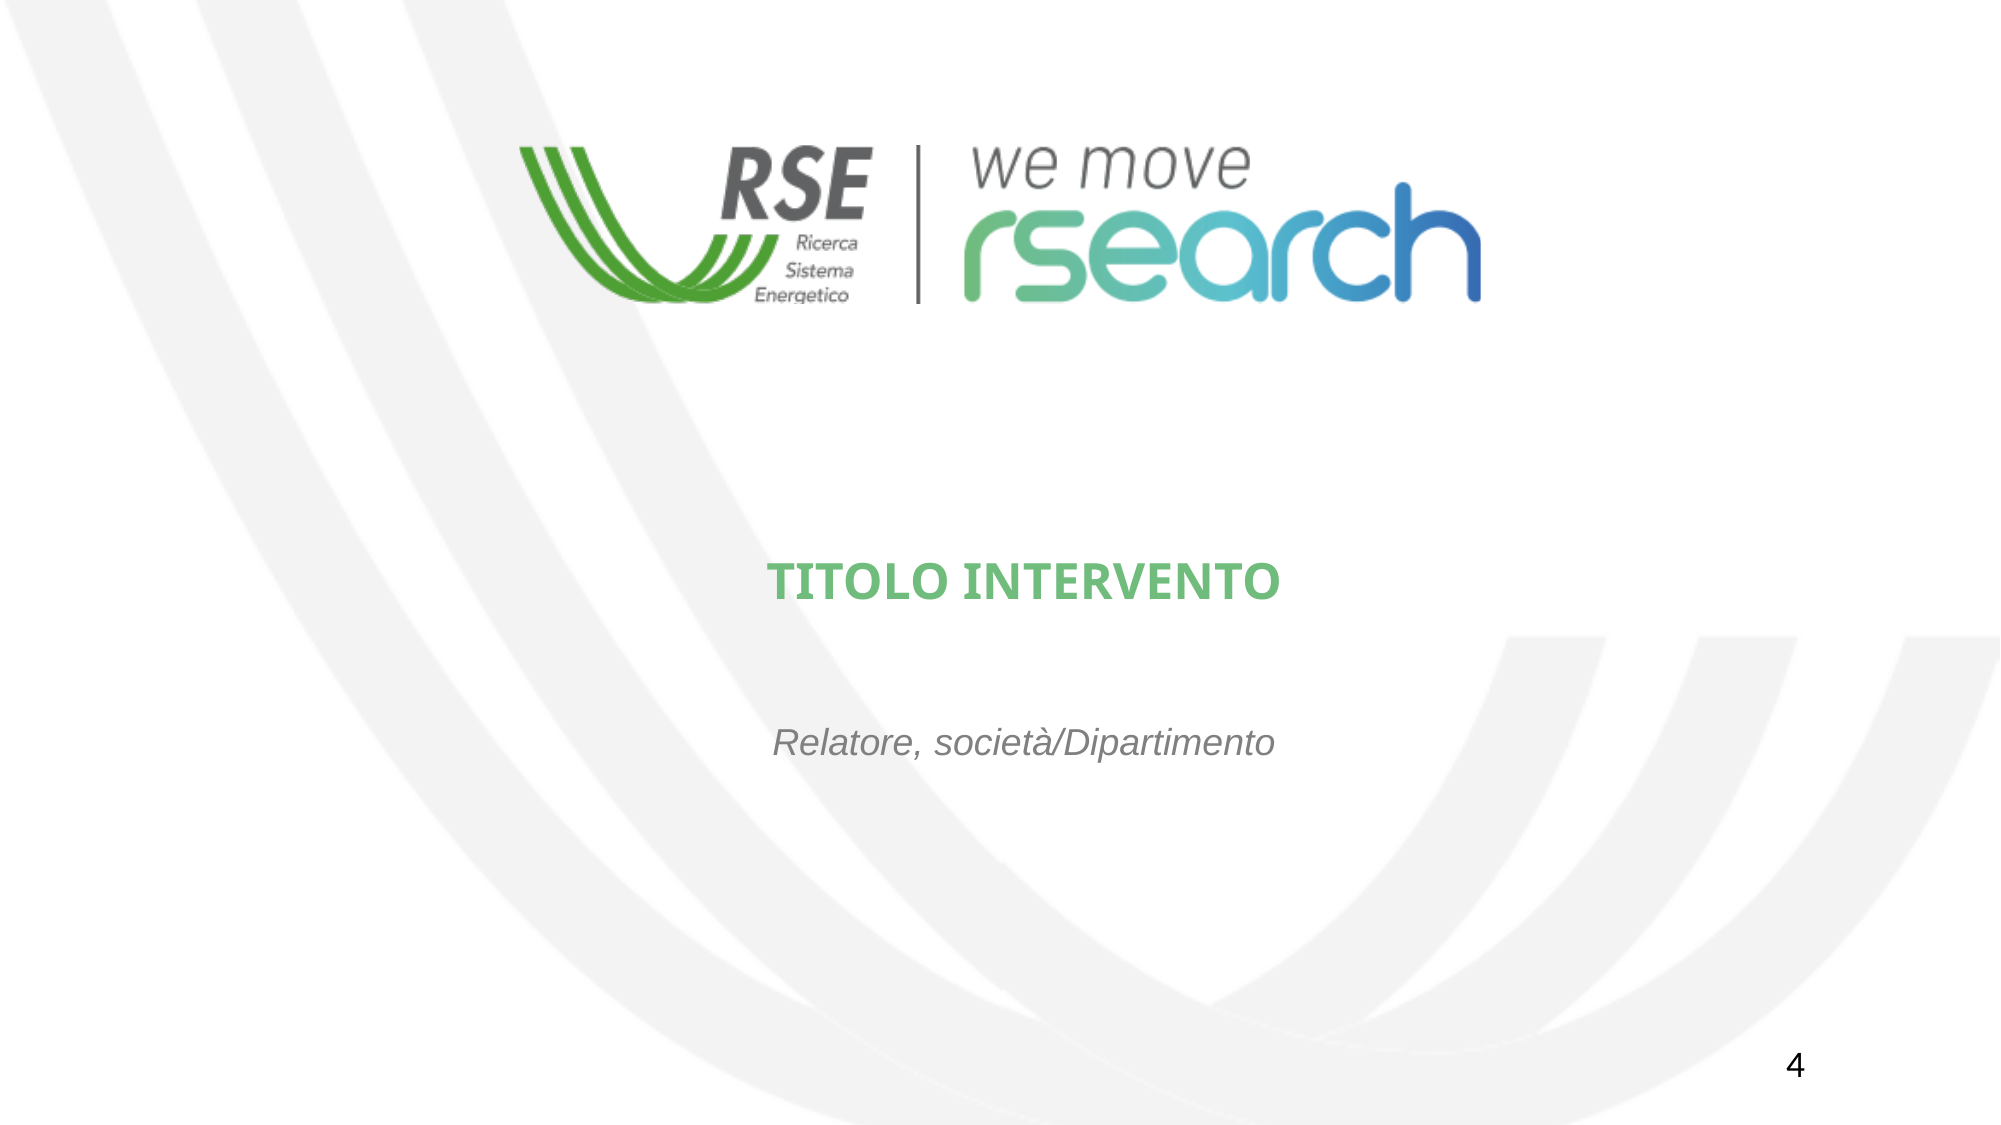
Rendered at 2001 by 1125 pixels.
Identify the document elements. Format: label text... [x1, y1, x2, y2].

text_box TITOLO INTERVENTO [237, 532, 1812, 617]
text_box Relatore, società/Dipartimento [757, 703, 1291, 771]
